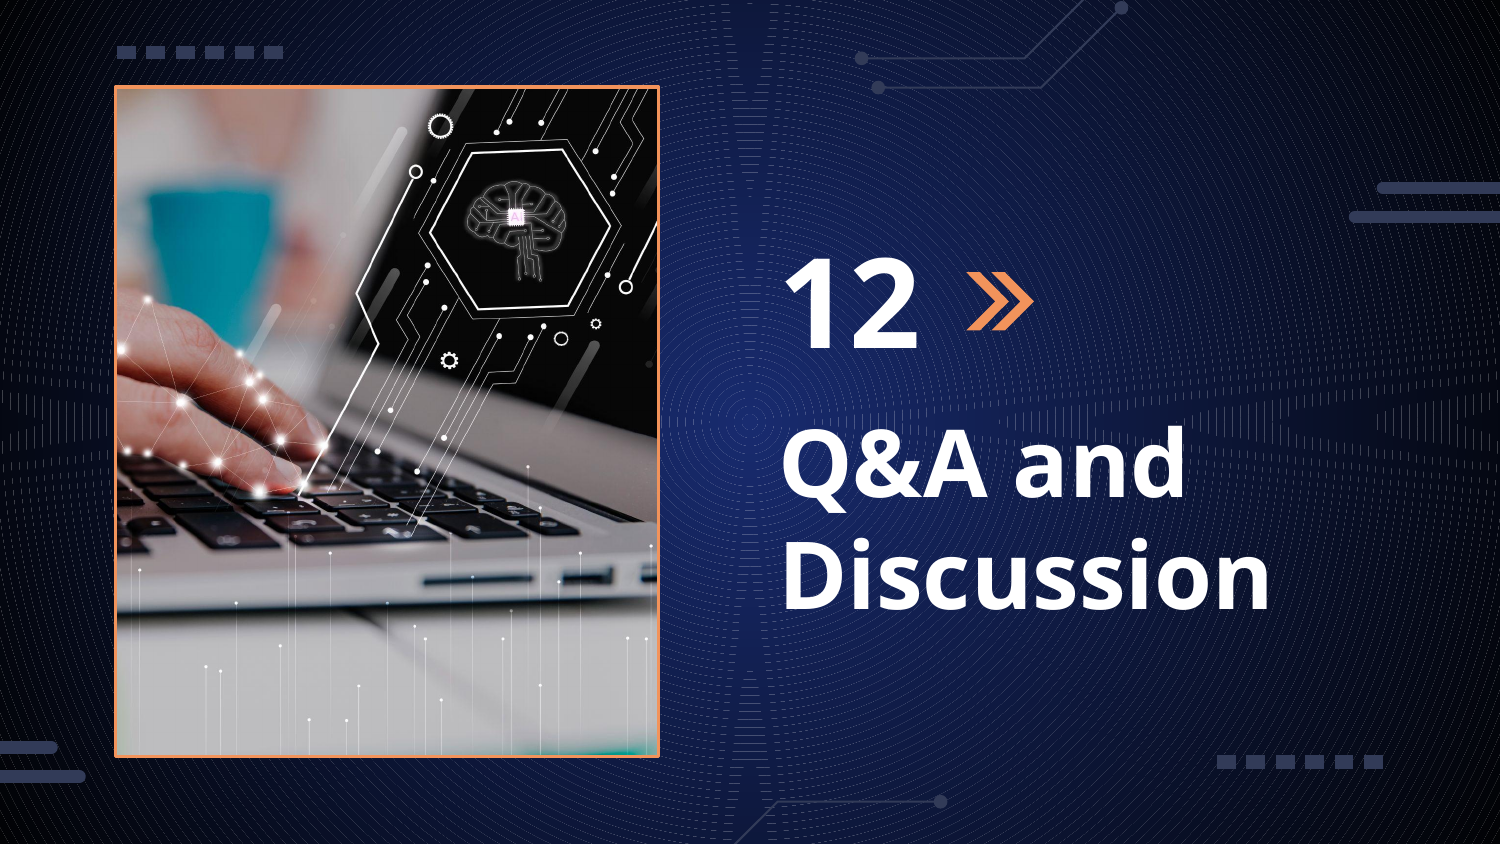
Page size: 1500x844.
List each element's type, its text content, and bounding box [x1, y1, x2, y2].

picture [116, 88, 658, 756]
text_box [965, 271, 1035, 331]
title 12 [763, 250, 967, 389]
title Q&A and Discussion [763, 388, 1500, 789]
